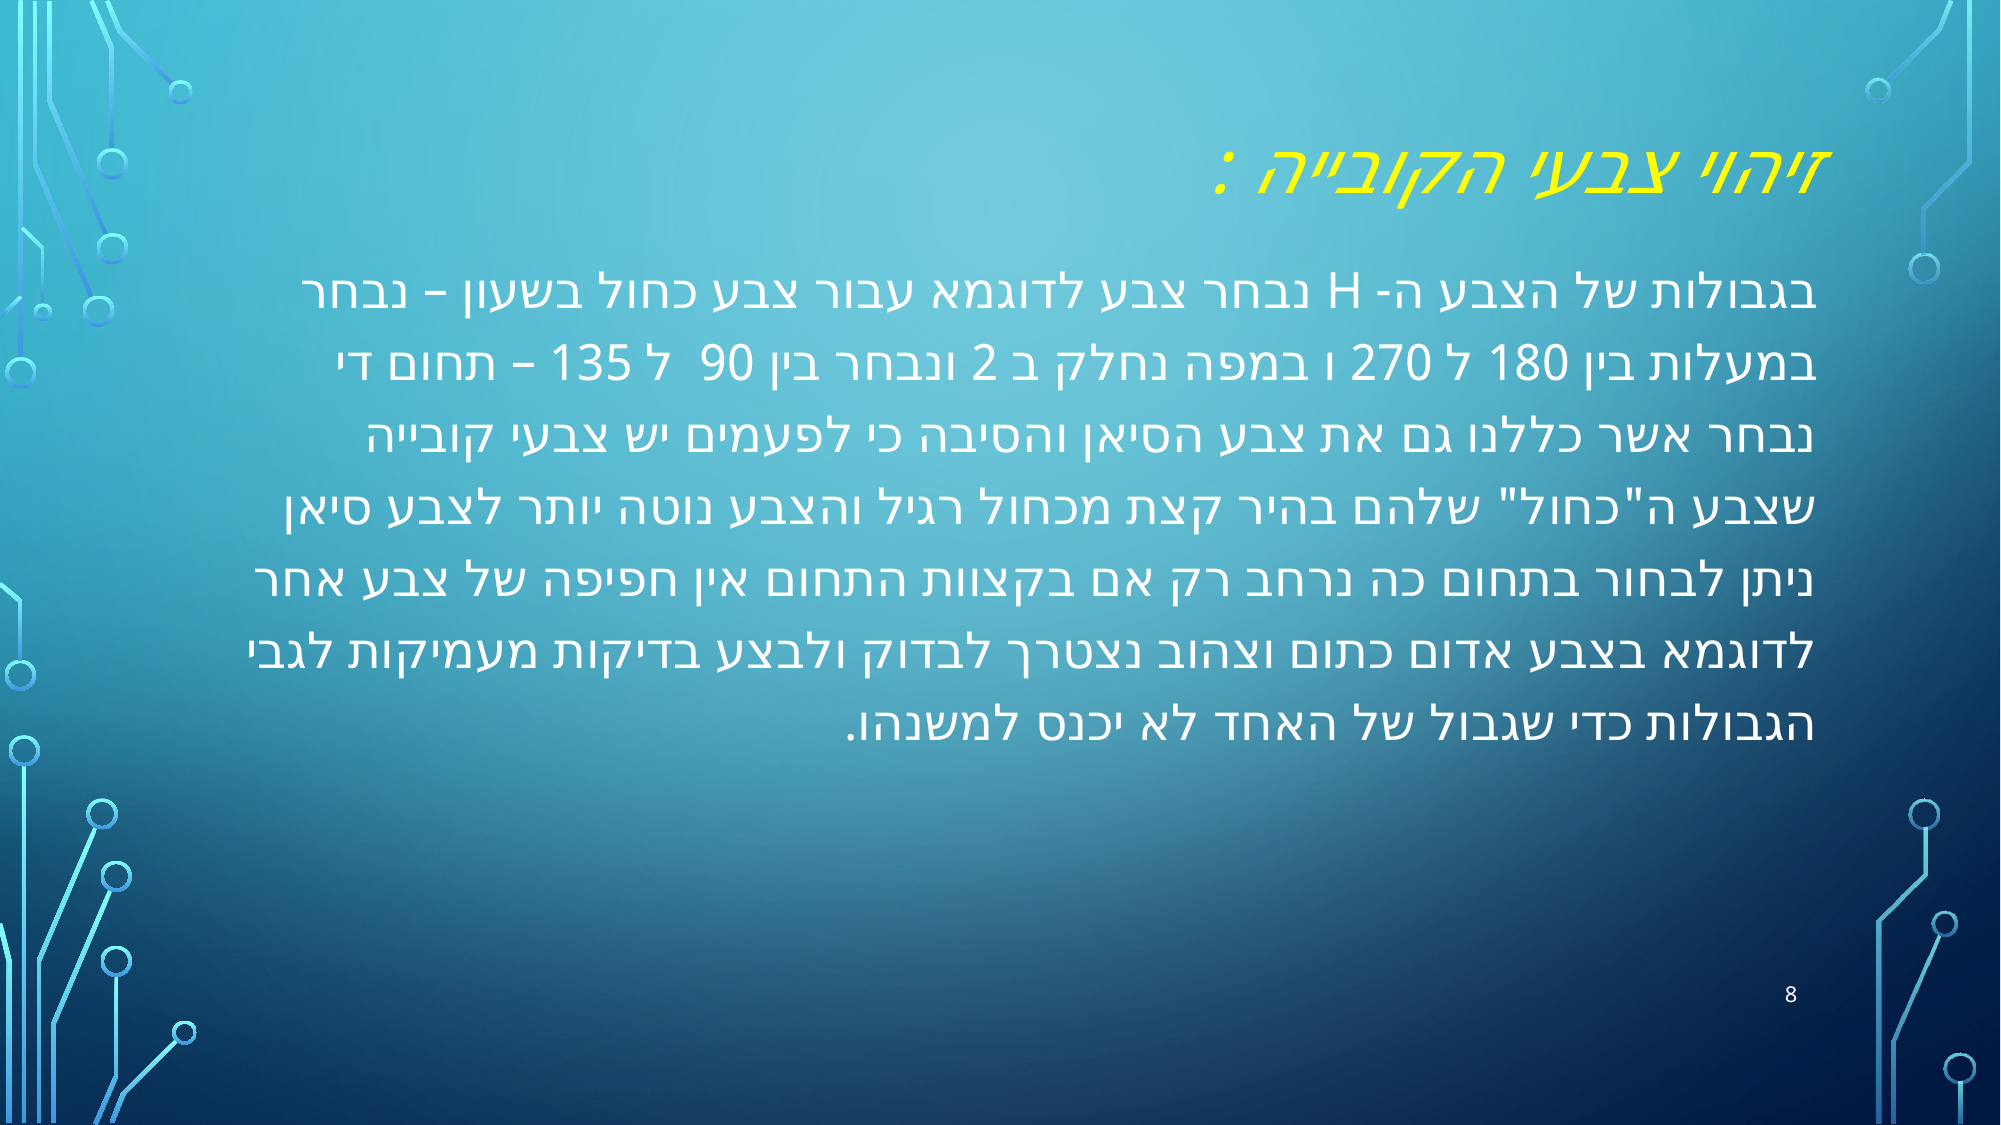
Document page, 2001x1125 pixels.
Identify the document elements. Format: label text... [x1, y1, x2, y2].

slide_number 8 [1685, 965, 1813, 1025]
list בגבולות של הצבע ה- H נבחר צבע לדוגמא עבור צבע כחול בשעון – נבחר במעלות בין 180 ל 270 ו במפה נחלק ב 2 ונבחר בין 90 ל 135 – תחום די נבחר אשר כללנו גם את צבע הסיאן והסיבה כי לפעמים יש צבעי קובייה שצבע ה"כחול" שלהם בהיר קצת מכחול רגיל והצבע נוטה יותר לצבע סיאן ניתן לבחור בתחום כה נרחב רק אם בקצוות התחום אין חפיפה של צבע אחר לדוגמא בצבע אדום כתום וצהוב נצטרך לבדוק ולבצע בדיקות מעמיקות לגבי הגבולות כדי שגבול של האחד לא יכנס למשנהו. [215, 239, 1834, 992]
text_box זיהוי צבעי הקובייה : [1037, 99, 1834, 239]
